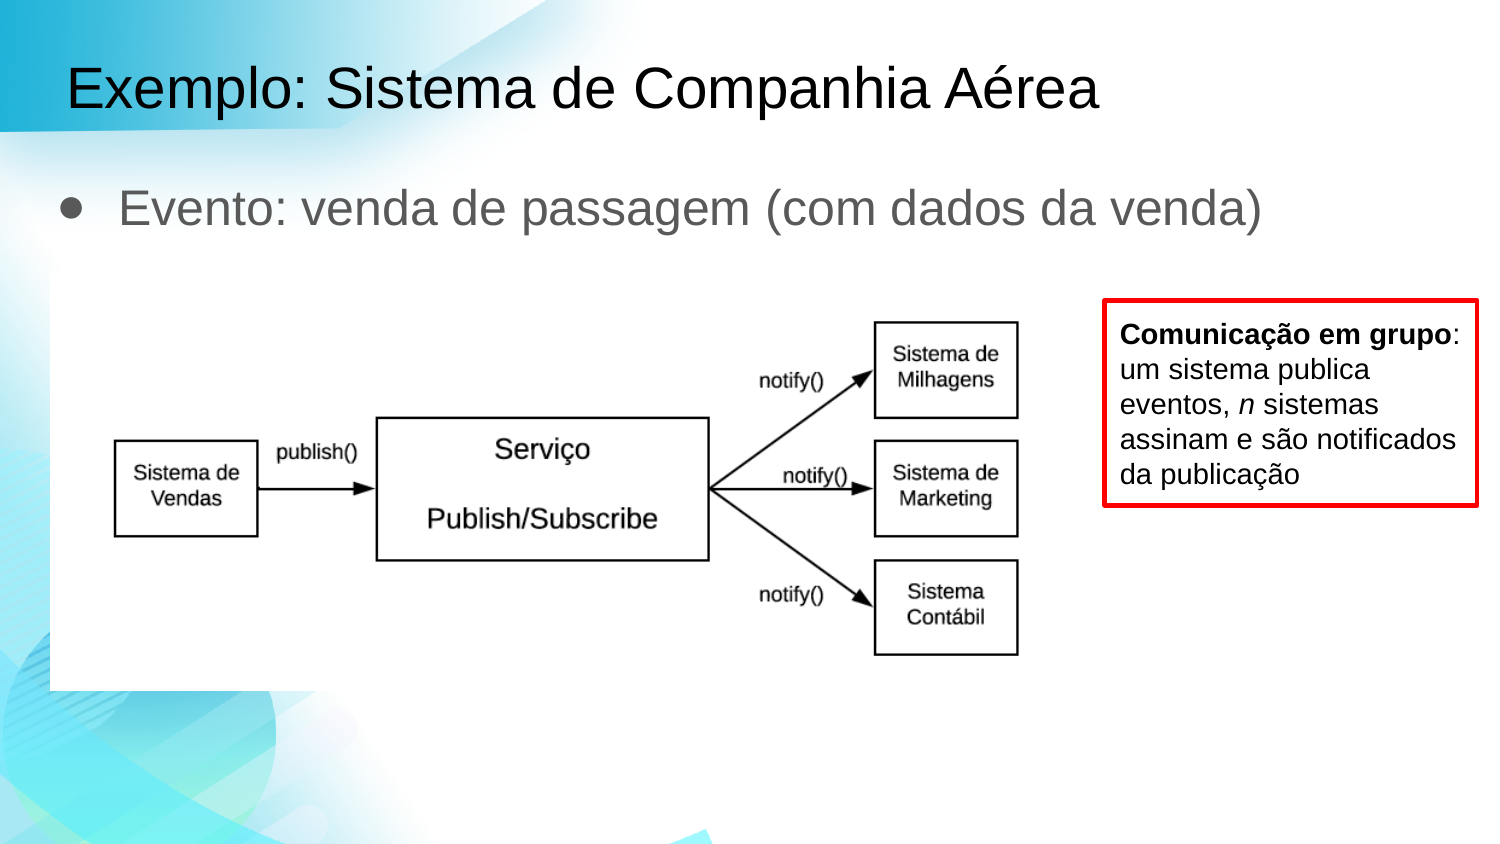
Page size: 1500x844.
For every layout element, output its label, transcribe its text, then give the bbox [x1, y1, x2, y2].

list Evento: venda de passagem (com dados da venda) [28, 151, 1427, 287]
text_box Comunicação em grupo: um sistema publica eventos, n sistemas assinam e são notificados da publicação [1104, 300, 1478, 506]
picture [0, 0, 1500, 844]
title Exemplo: Sistema de Companhia Aérea [51, 35, 1449, 130]
